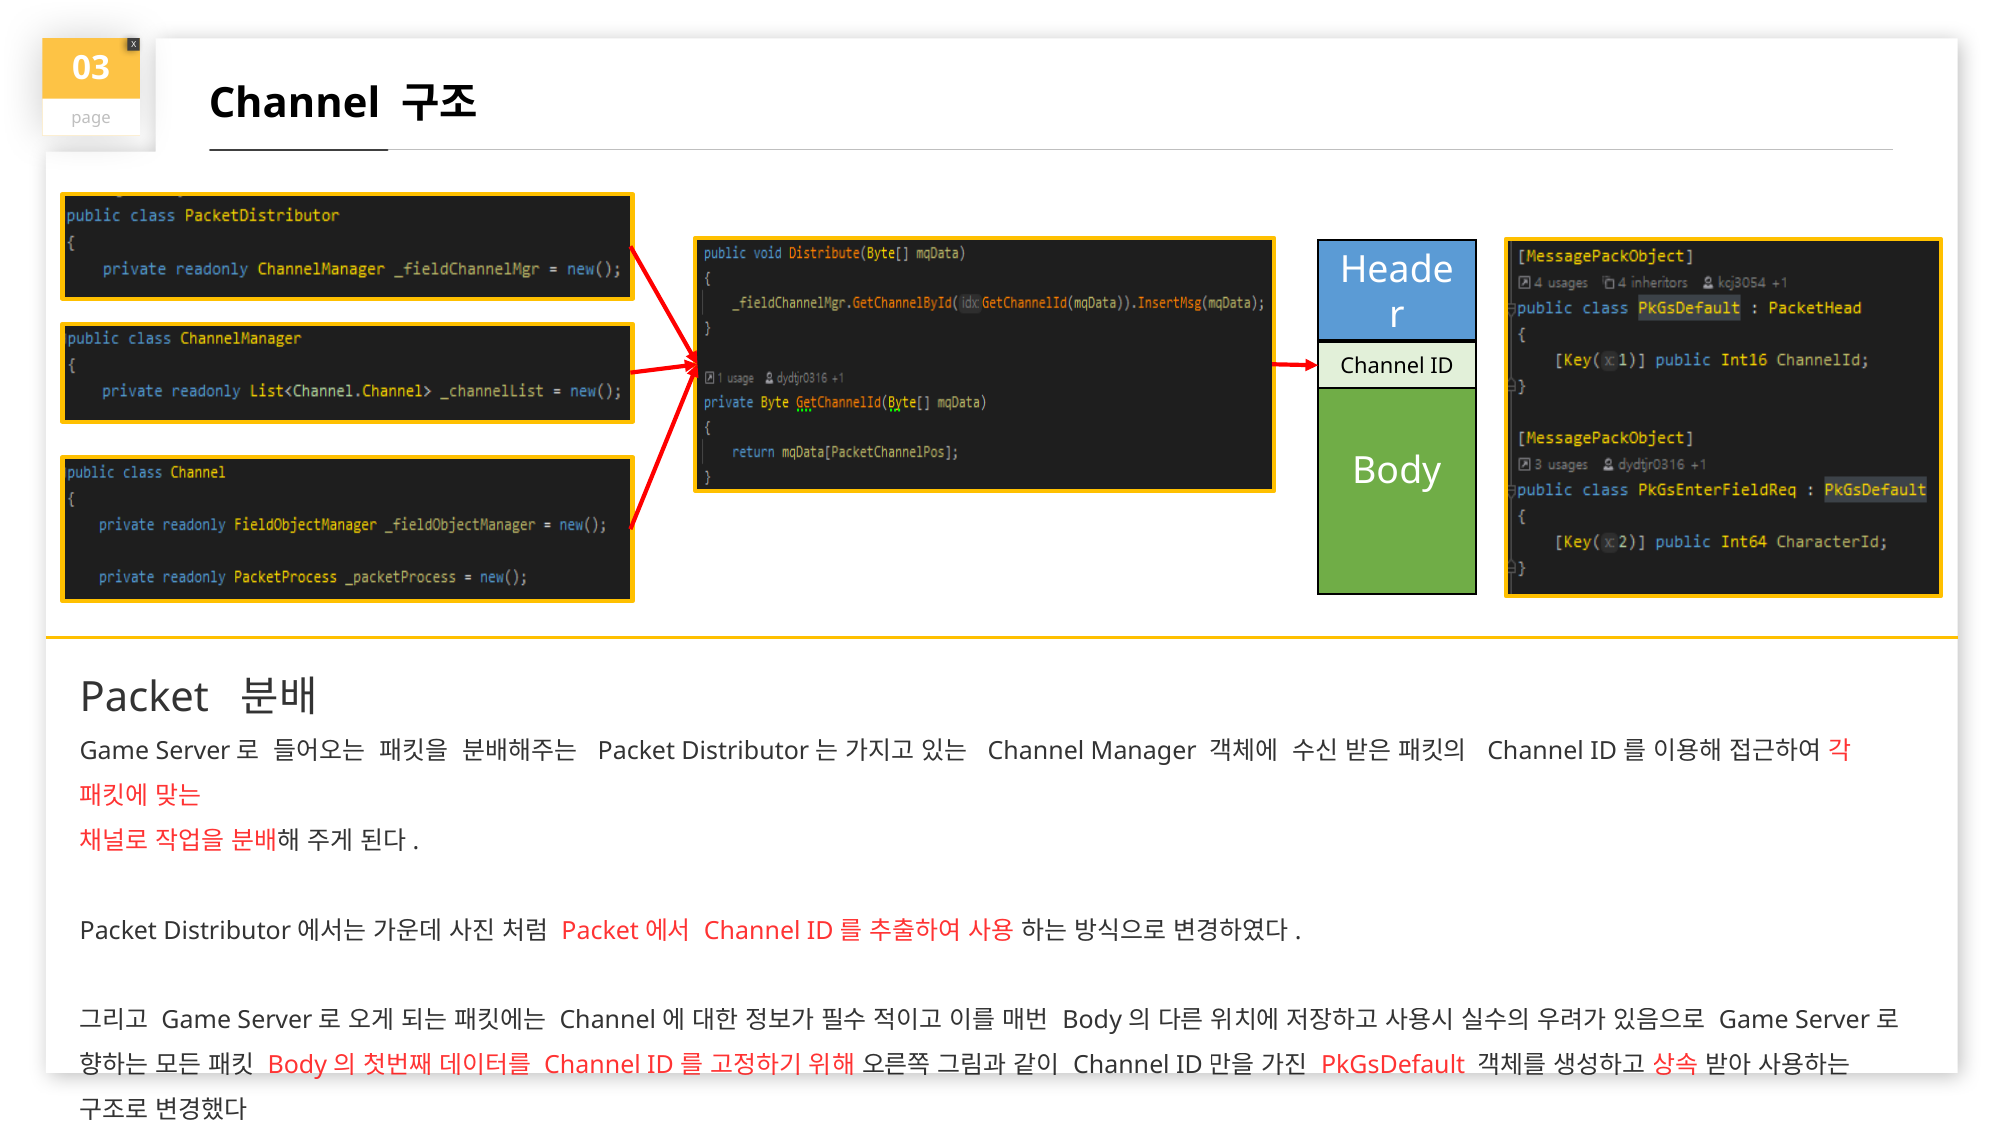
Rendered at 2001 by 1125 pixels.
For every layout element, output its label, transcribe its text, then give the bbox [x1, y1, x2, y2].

text_box Packet 분배 Game Server로 들어오는 패킷을 분배해주는 Packet Distributor는 가지고 있는 Channel Manager 객체에 수신 받은 패킷의 Channel ID를 이용해 접근하여 각 패킷에 맞는 채널로 작업을 분배해 주게 된다. Packet Distributor에서는 가운데 사진 처럼 Packet에서 Channel ID를 추출하여 사용 하는 방식으로 변경하였다. 그리고 Game Server로 오게 되는 패킷에는 Channel에 대한 정보가 필수 적이고 이를 매번 Body의 다른 위치에 저장하고 사용시 실수의 우려가 있음으로 Game Server로 향하는 모든 패킷 Body의 첫번째 데이터를 Channel ID를 고정하기 위해 오른쪽 그림과 같이 Channel ID만을 가진 PkGsDefault 객체를 생성하고 상속 받아 사용하는 구조로 변경했다 [64, 639, 1939, 1125]
text_box Channel 구조 [193, 42, 1194, 133]
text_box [64, 196, 1939, 600]
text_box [42, 38, 140, 136]
text_box [45, 37, 1959, 1074]
